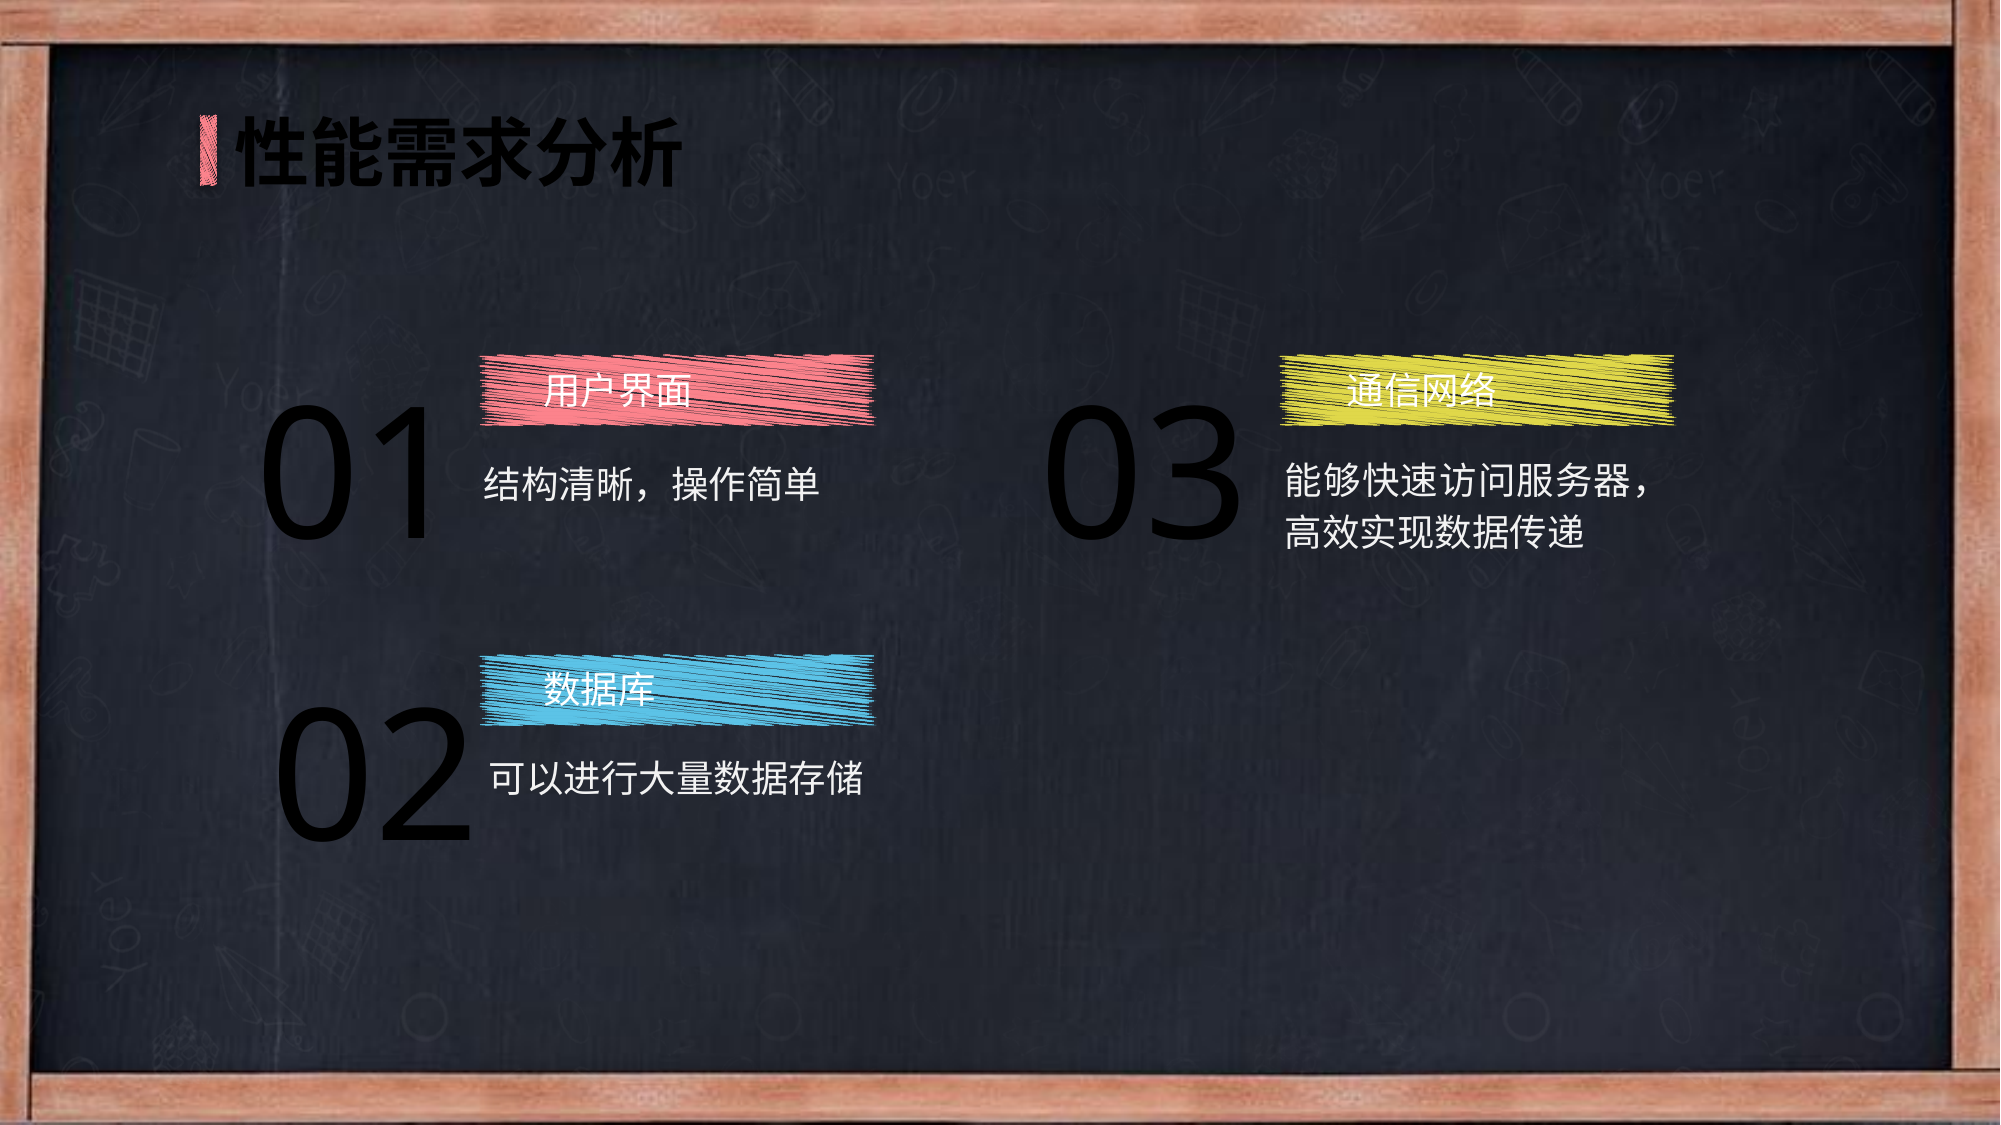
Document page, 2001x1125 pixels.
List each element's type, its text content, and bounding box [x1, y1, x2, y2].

text_box 通信网络 [1332, 359, 1521, 420]
text_box [1278, 353, 1677, 426]
text_box 性能需求分析 [219, 97, 717, 203]
text_box 能够快速访问服务器，高效实现数据传递 [1270, 442, 1685, 562]
text_box 01 [240, 347, 480, 583]
text_box 02 [255, 649, 495, 885]
text_box 结构清晰，操作简单 [480, 446, 884, 514]
text_box 可以进行大量数据存储 [495, 740, 889, 808]
text_box 用户界面 [528, 359, 717, 420]
text_box [198, 113, 218, 186]
text_box [480, 353, 877, 426]
text_box 数据库 [528, 658, 680, 719]
text_box [495, 653, 877, 726]
picture [0, 0, 2000, 1125]
text_box 03 [1024, 347, 1264, 583]
